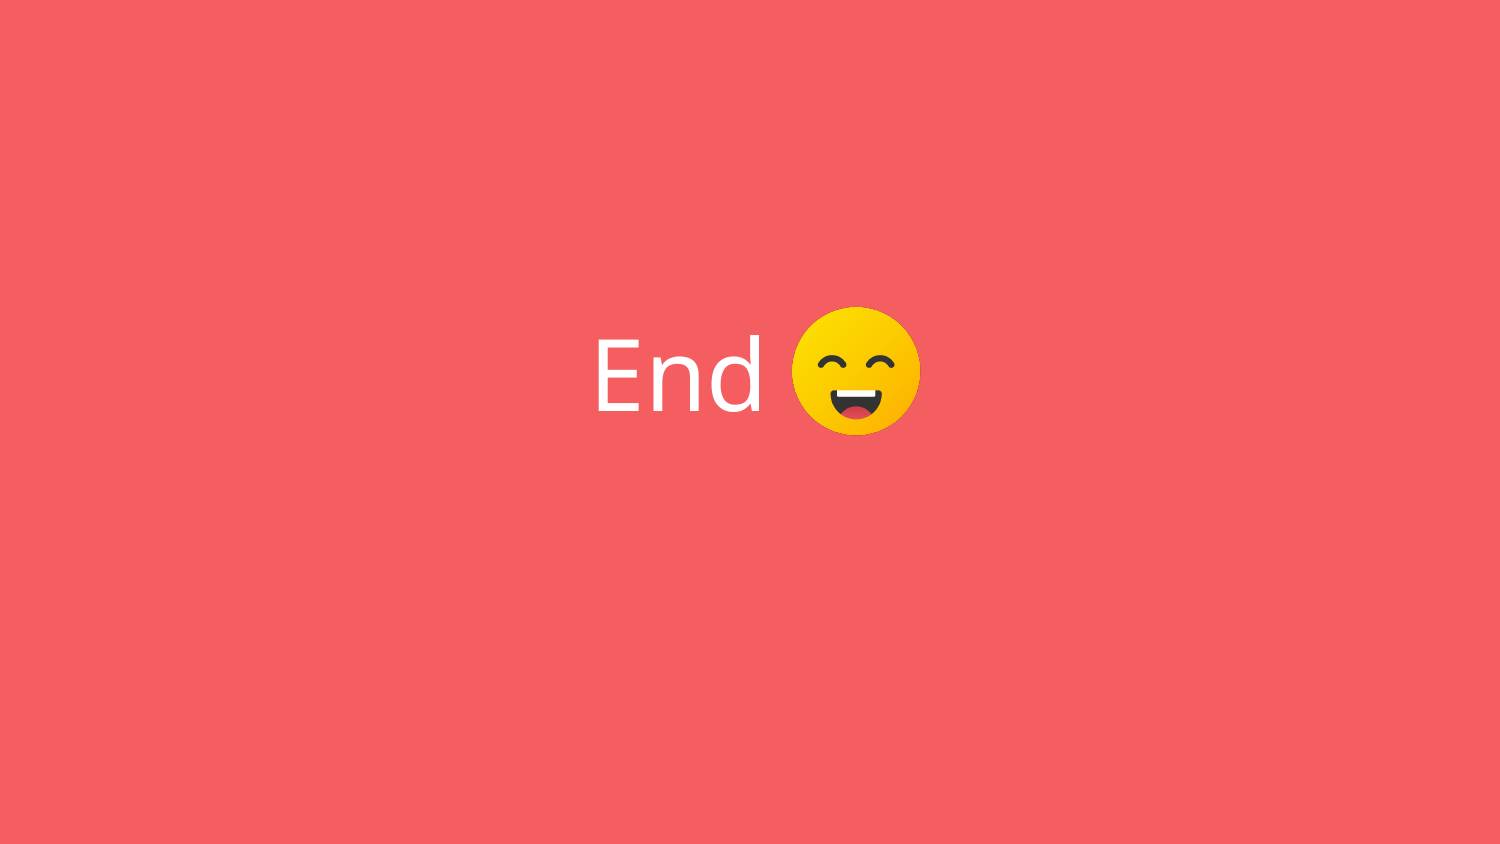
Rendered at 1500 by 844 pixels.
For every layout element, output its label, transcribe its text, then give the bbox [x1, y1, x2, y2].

title End [12, 223, 1346, 519]
picture [779, 294, 933, 448]
